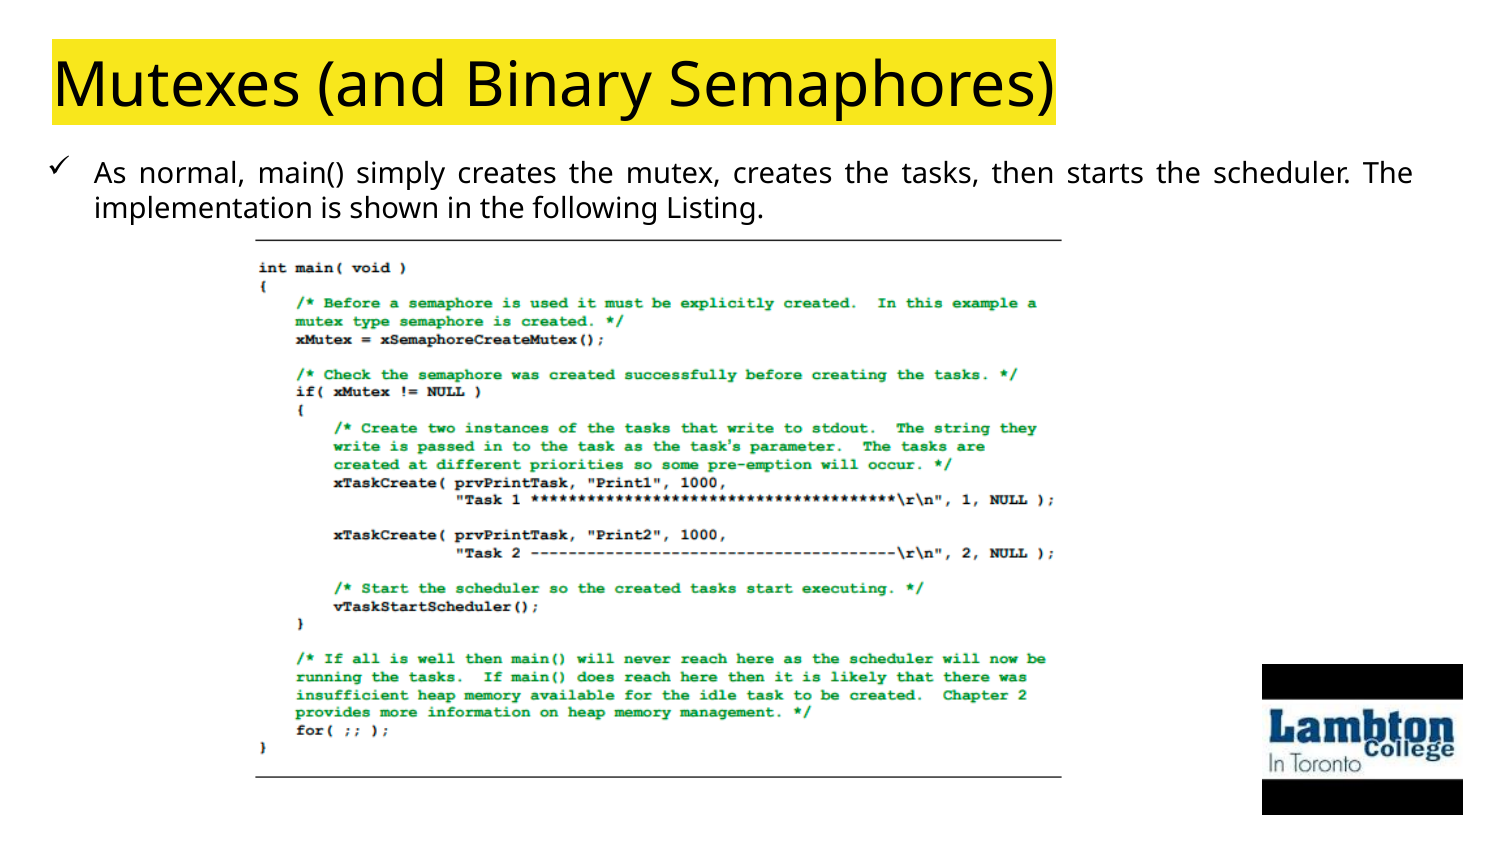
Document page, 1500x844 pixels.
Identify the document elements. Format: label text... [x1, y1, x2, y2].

picture [1262, 664, 1463, 816]
text_box Mutexes (and Binary Semaphores) [37, 28, 1436, 201]
text_box As normal, main() simply creates the mutex, creates the tasks, then starts the scheduler. The implementation is shown in the following Listing. [32, 146, 1430, 232]
picture [249, 232, 1067, 787]
